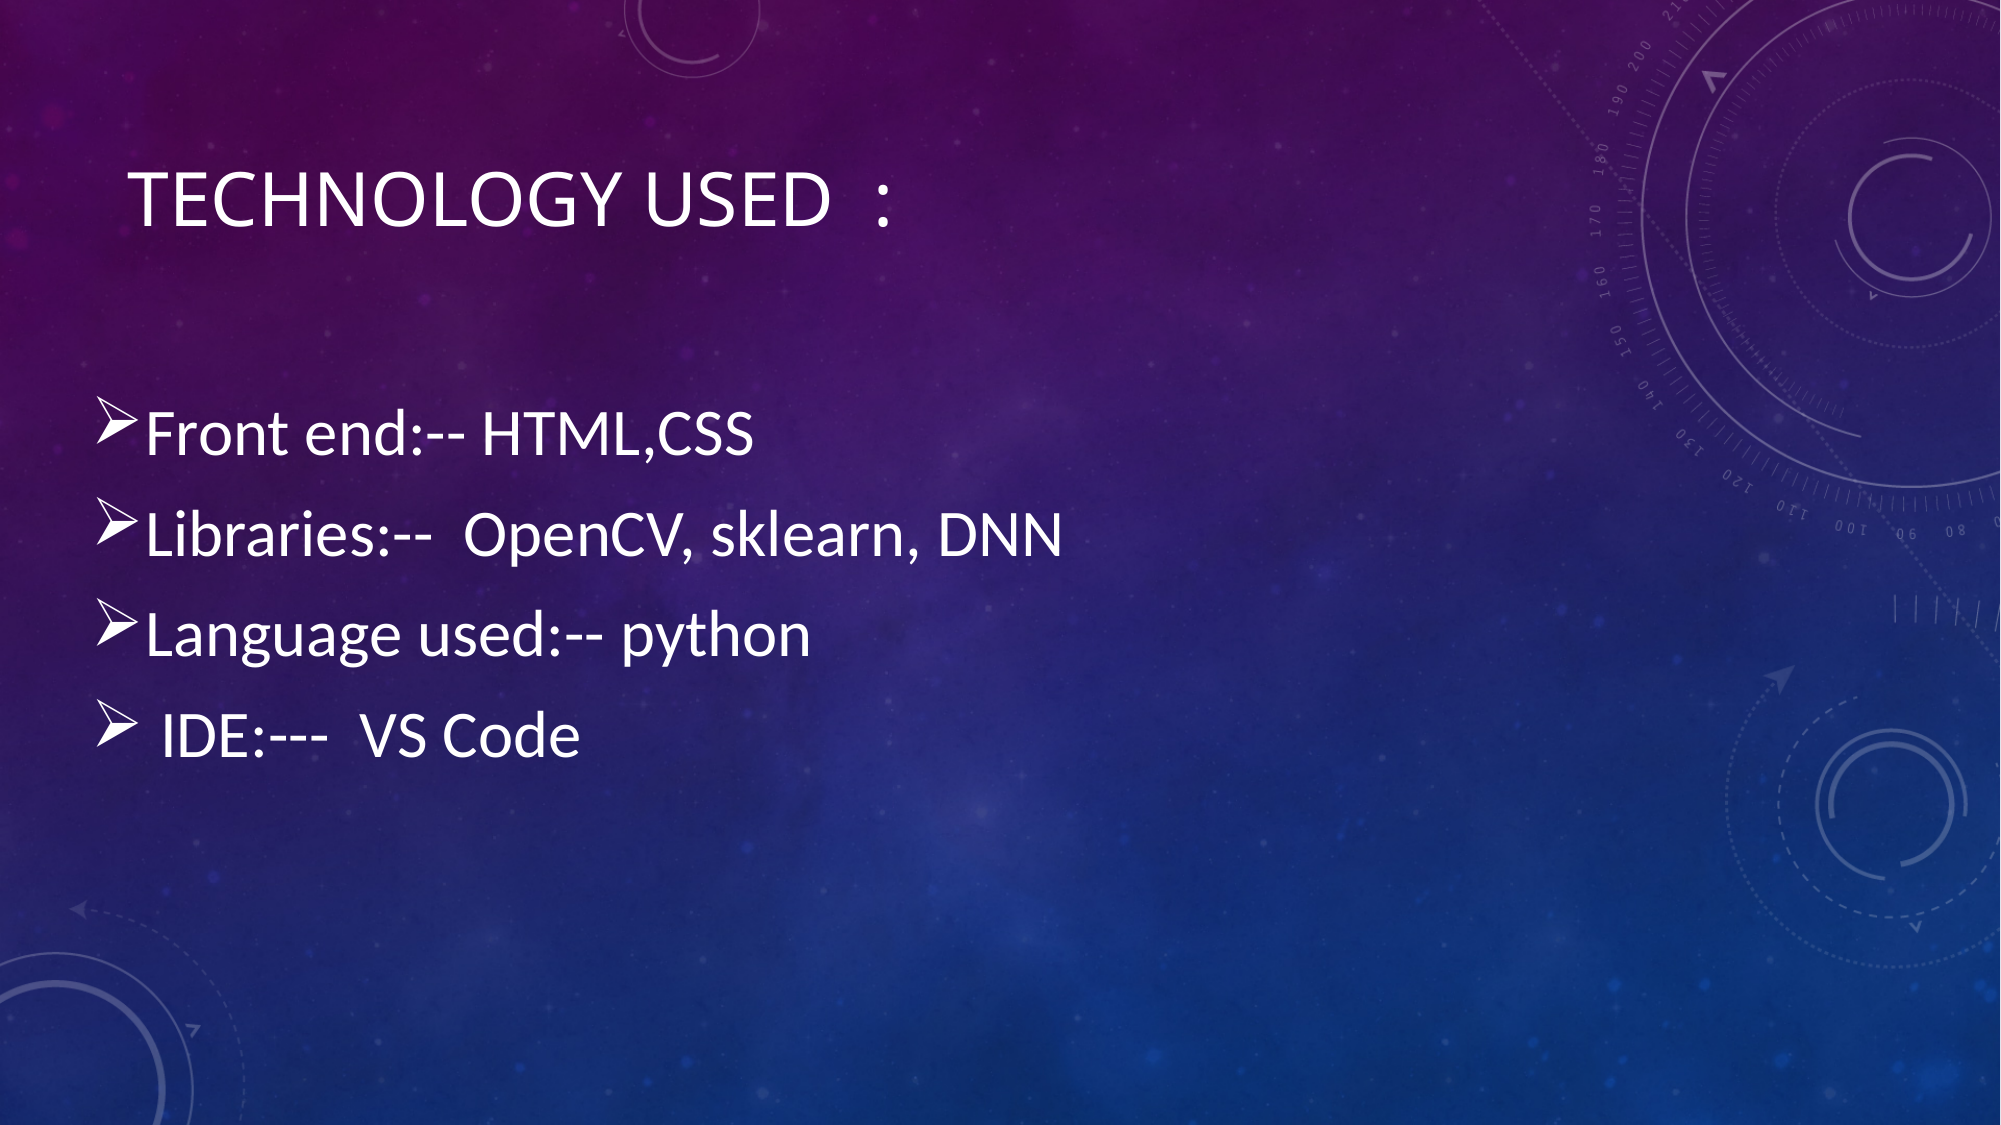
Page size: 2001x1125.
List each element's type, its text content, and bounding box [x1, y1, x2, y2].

picture [0, 0, 2001, 1125]
title Technology used : [112, 76, 1775, 280]
list Front end:-- HTML,CSS Libraries:-- OpenCV, sklearn, DNN Language used:-- python IDE:--- VS Code [76, 280, 1924, 880]
